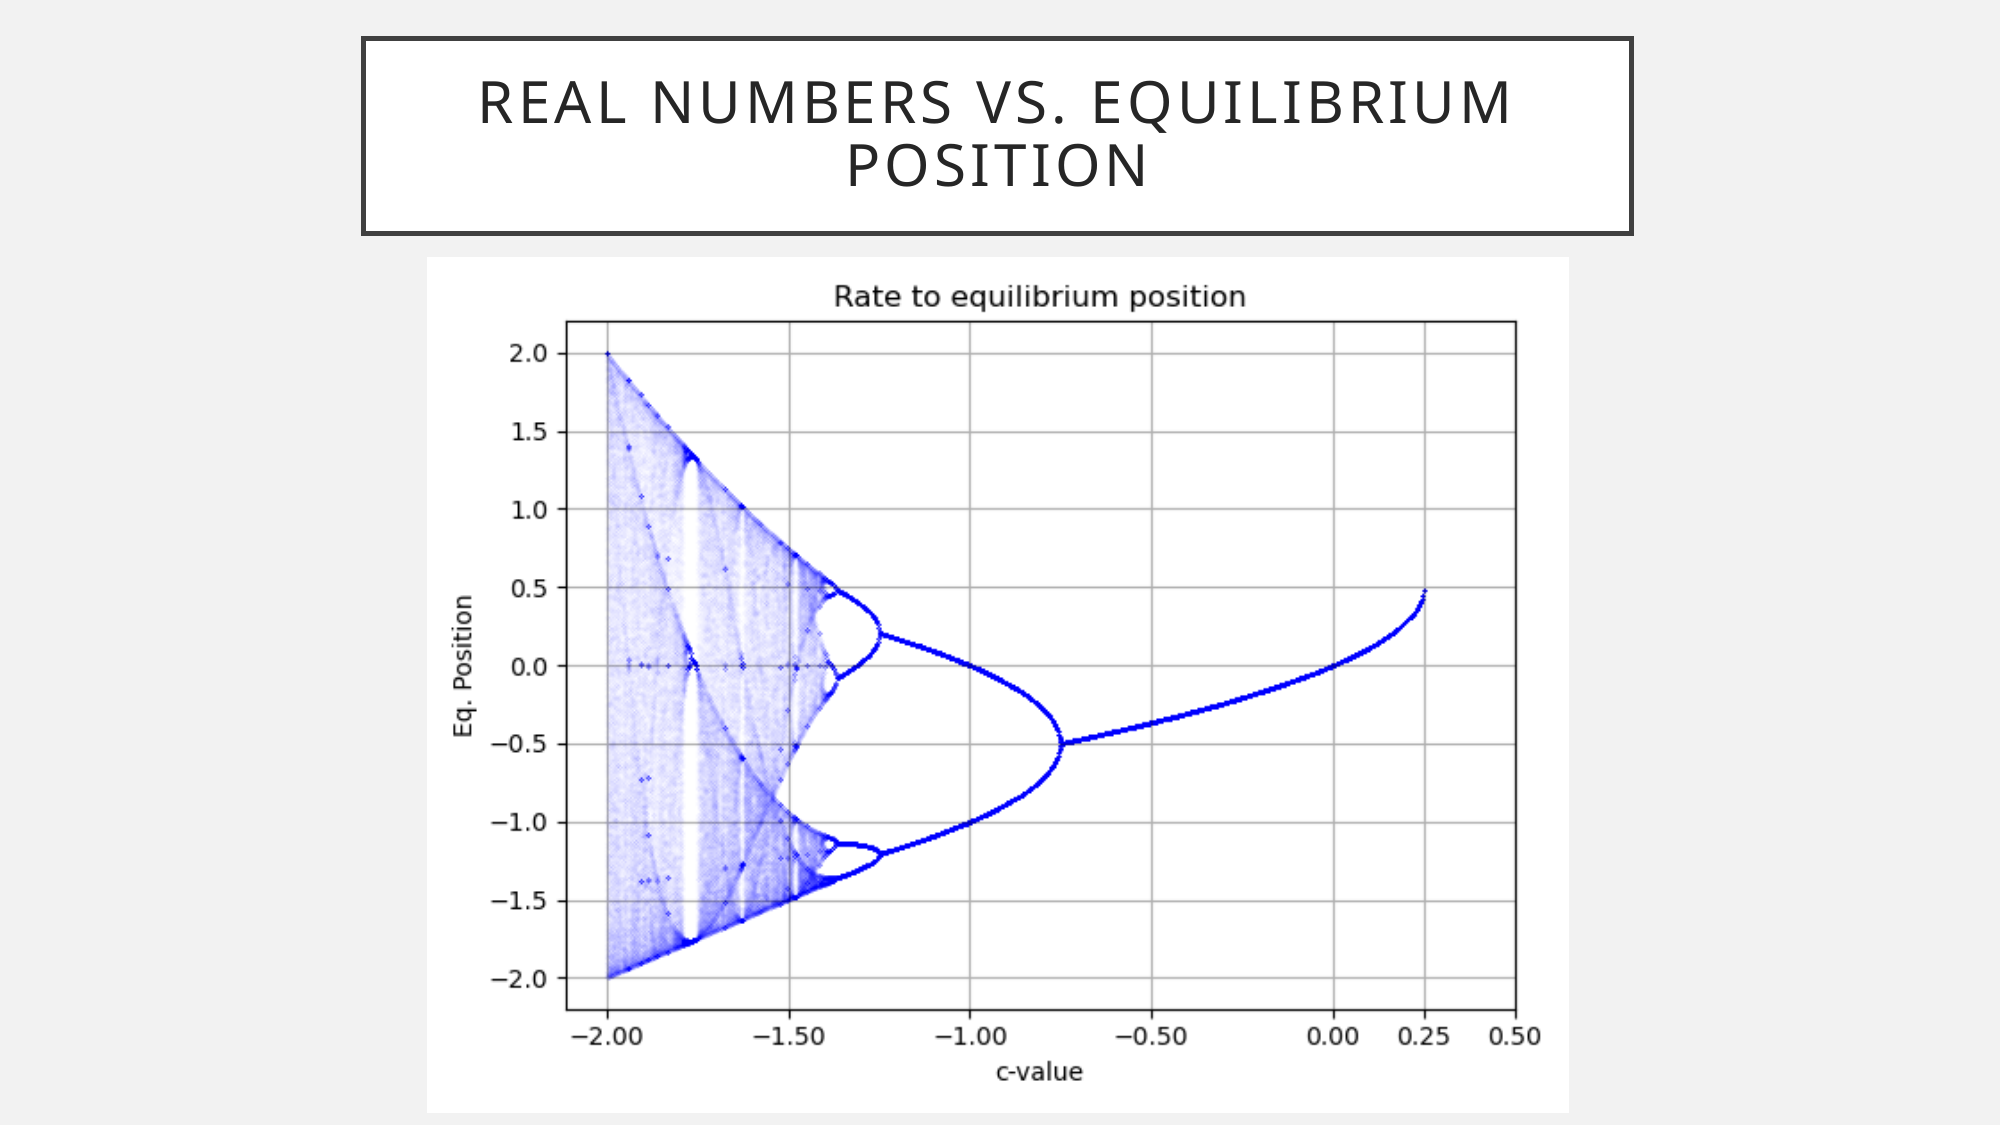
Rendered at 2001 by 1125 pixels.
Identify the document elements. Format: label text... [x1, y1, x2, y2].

picture [426, 257, 1569, 1113]
text_box Real numbers vs. equilibrium position [363, 38, 1632, 234]
